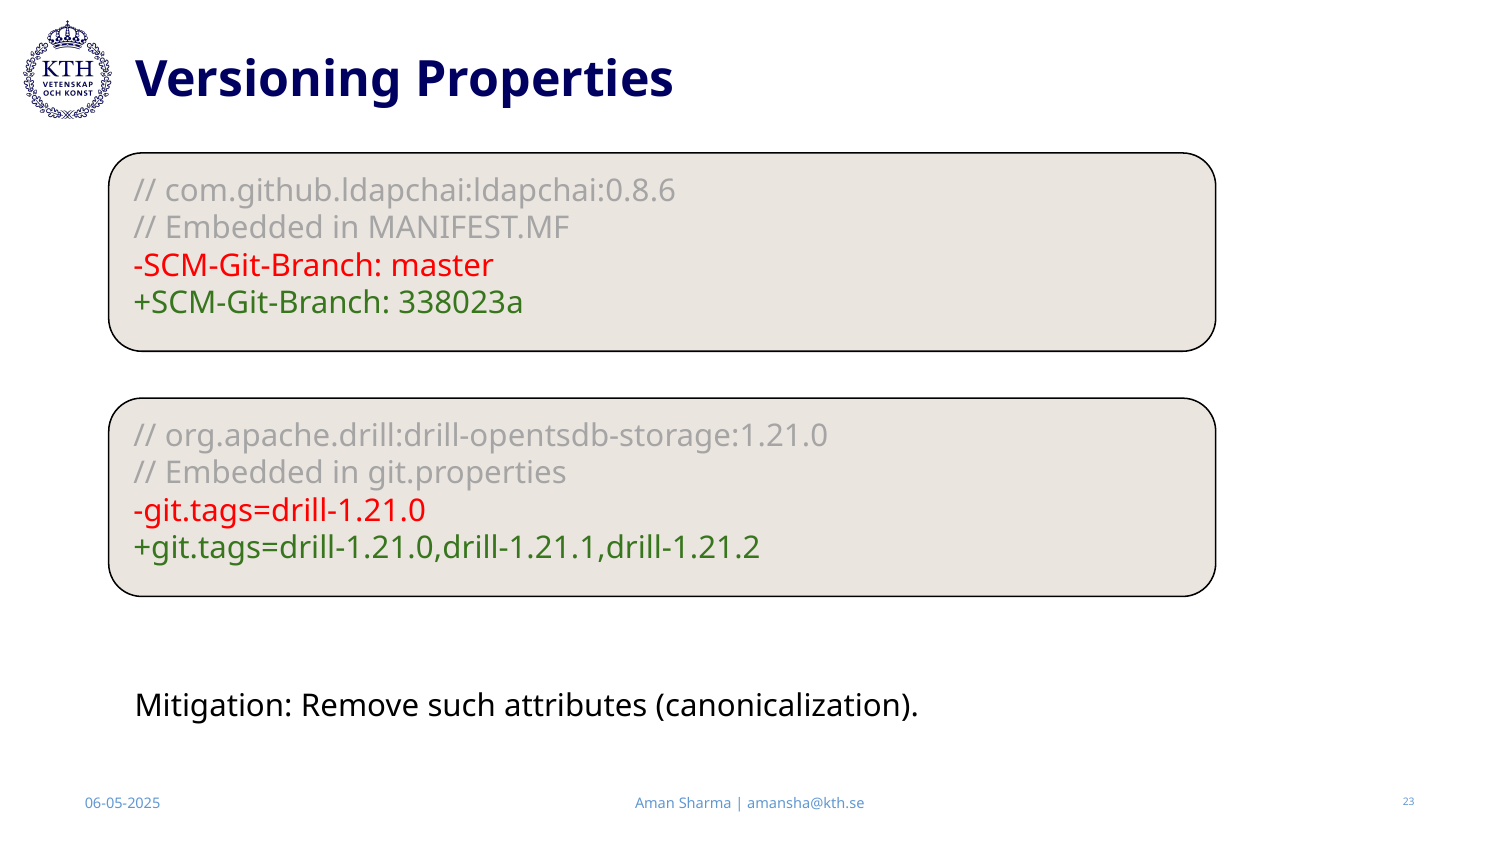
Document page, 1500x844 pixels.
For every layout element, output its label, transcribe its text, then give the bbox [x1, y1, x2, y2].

text_box // org.apache.drill:drill-opentsdb-storage:1.21.0 // Embedded in git.properties -git.tags=drill-1.21.0 +git.tags=drill-1.21.0,drill-1.21.1,drill-1.21.2 [108, 398, 1216, 597]
picture [23, 20, 112, 119]
text_box // com.github.ldapchai:ldapchai:0.8.6 // Embedded in MANIFEST.MF -SCM-Git-Branch: master +SCM-Git-Branch: 338023a [108, 152, 1216, 352]
title Versioning Properties [123, 40, 1426, 113]
text_box Aman Sharma | amansha@kth.se [412, 794, 1088, 811]
text_box Mitigation: Remove such attributes (canonicalization). [119, 670, 1390, 738]
text_box 06-05-2025 [69, 794, 520, 810]
slide_number ‹#› [1088, 796, 1427, 809]
